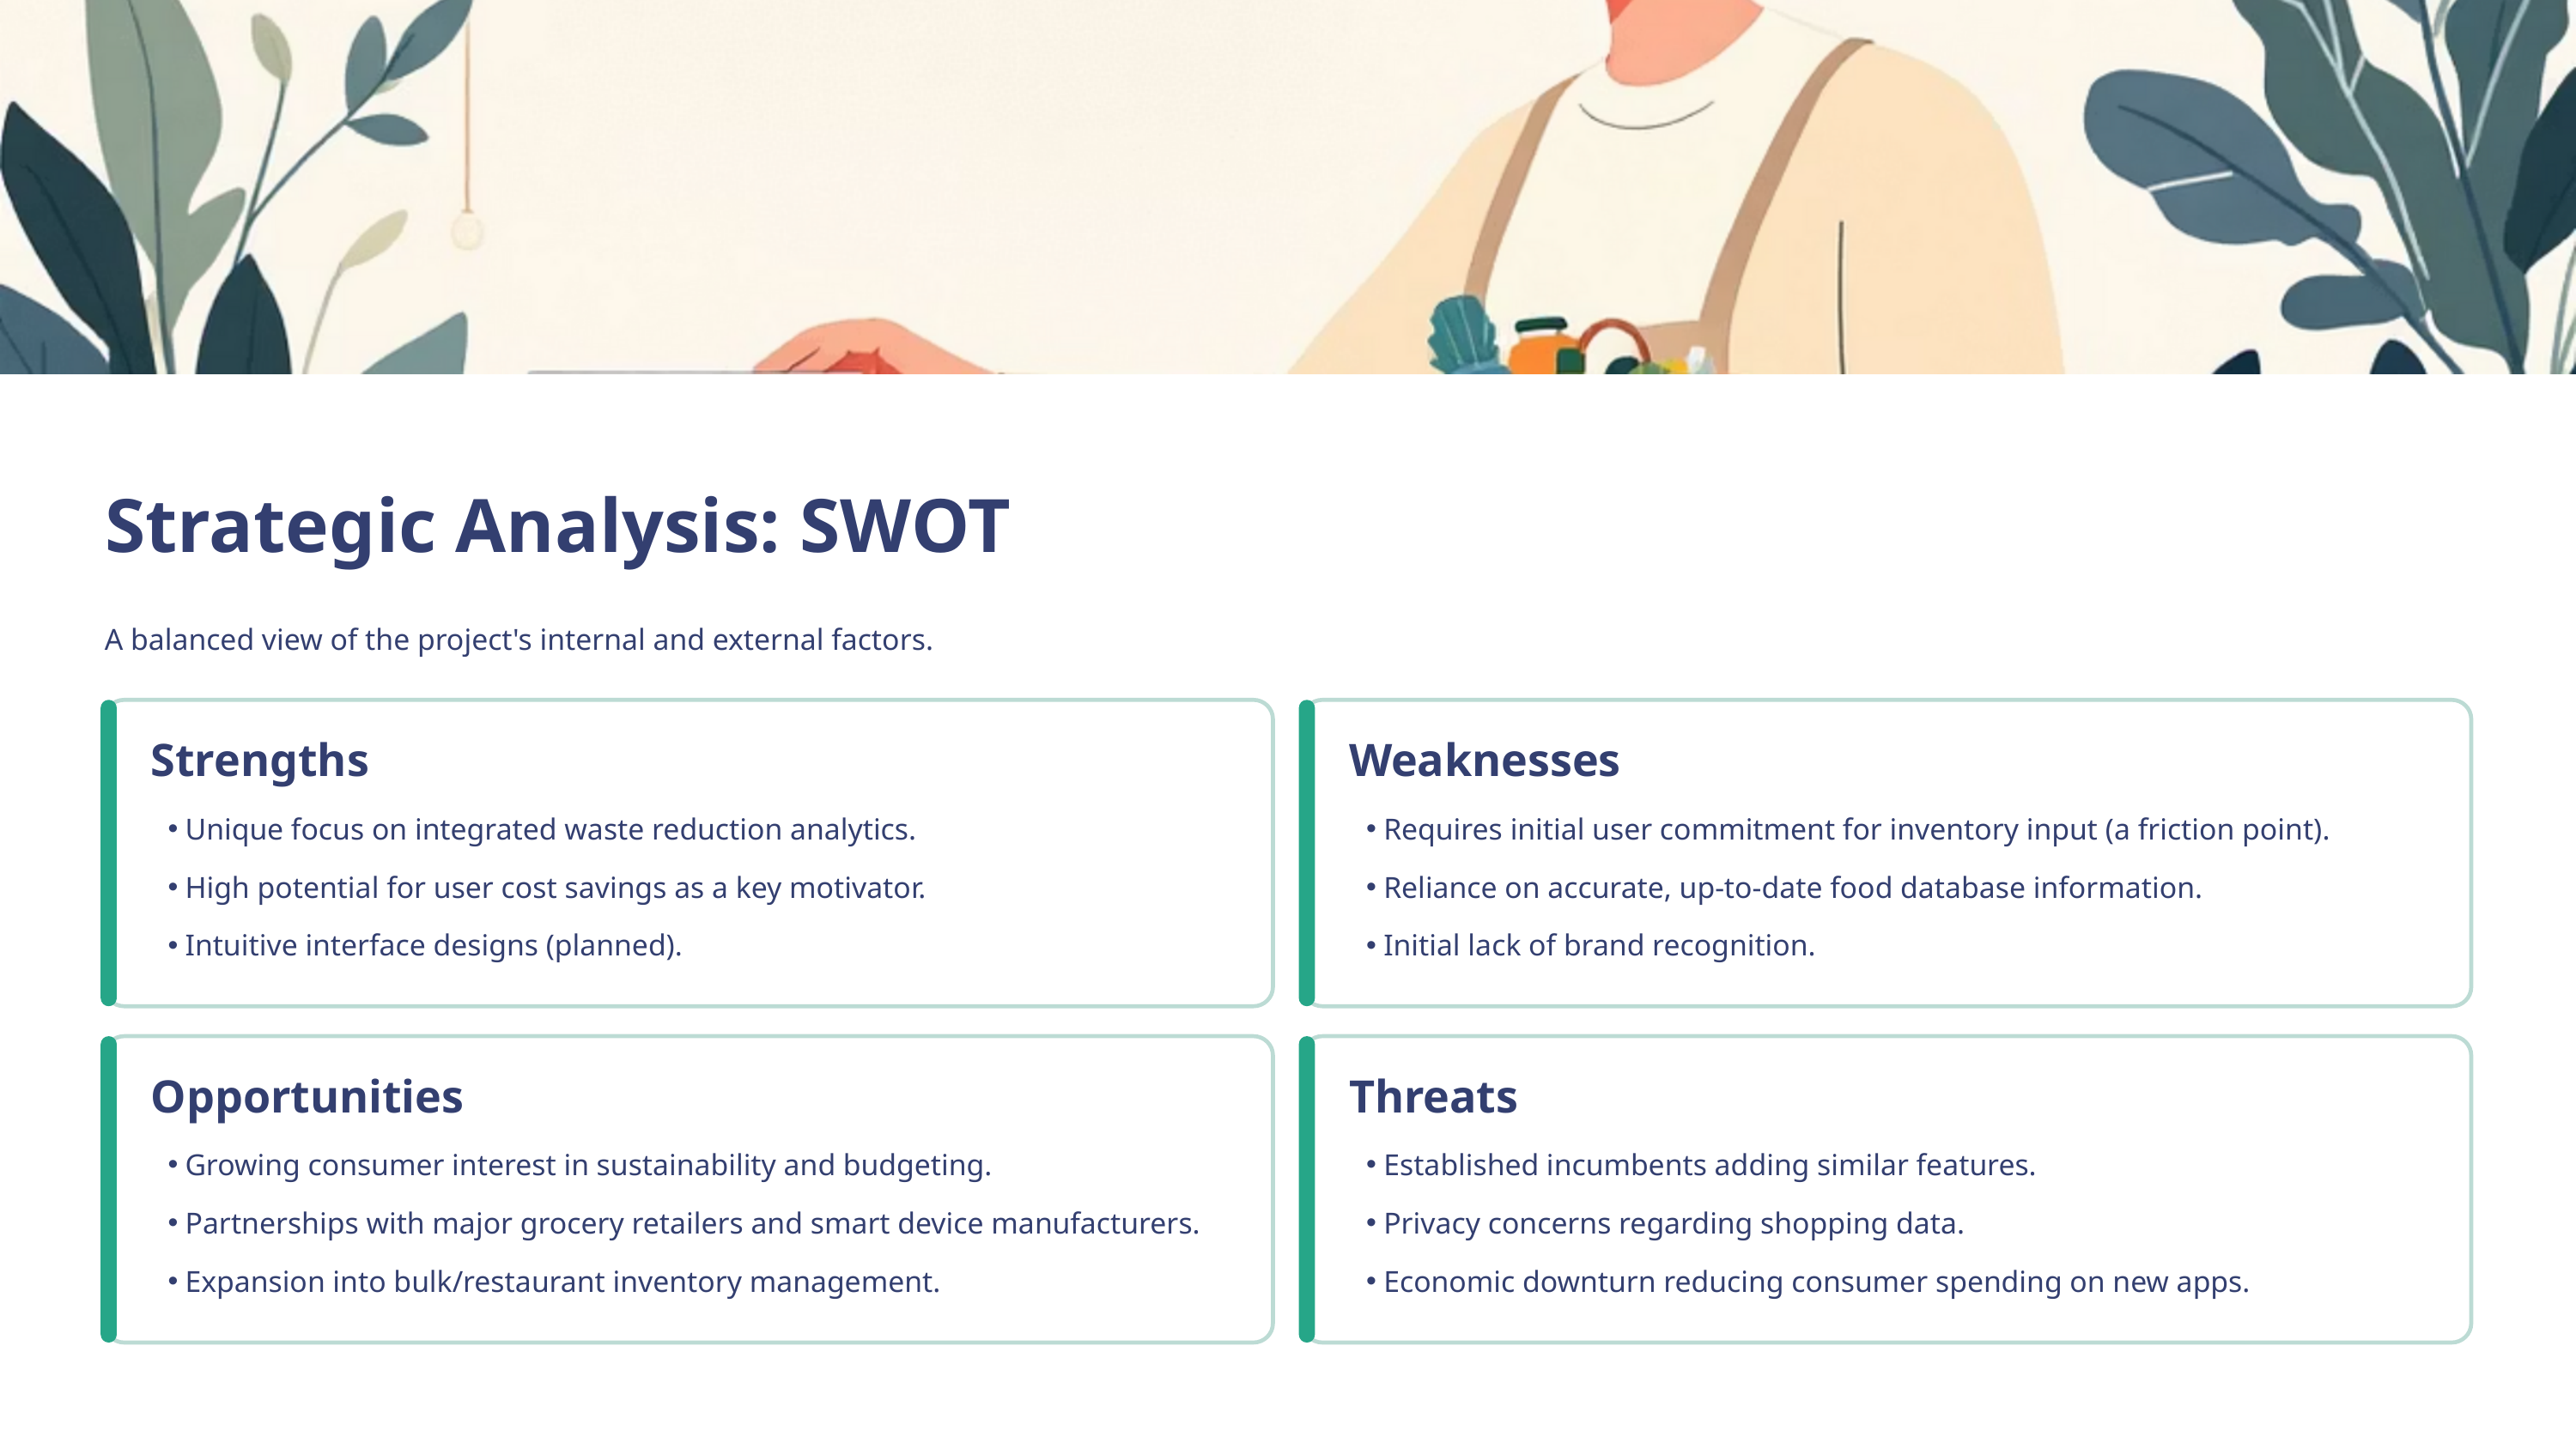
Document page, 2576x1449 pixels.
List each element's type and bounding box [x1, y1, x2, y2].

text_box [1300, 1034, 2474, 1345]
text_box [102, 1034, 1276, 1345]
text_box [100, 699, 118, 1007]
text_box [1300, 697, 2474, 1009]
text_box [0, 382, 2576, 1449]
text_box [100, 1035, 118, 1343]
text_box [0, 0, 2576, 374]
text_box [1298, 699, 1315, 1007]
text_box [102, 697, 1276, 1009]
text_box [1298, 1035, 1315, 1343]
